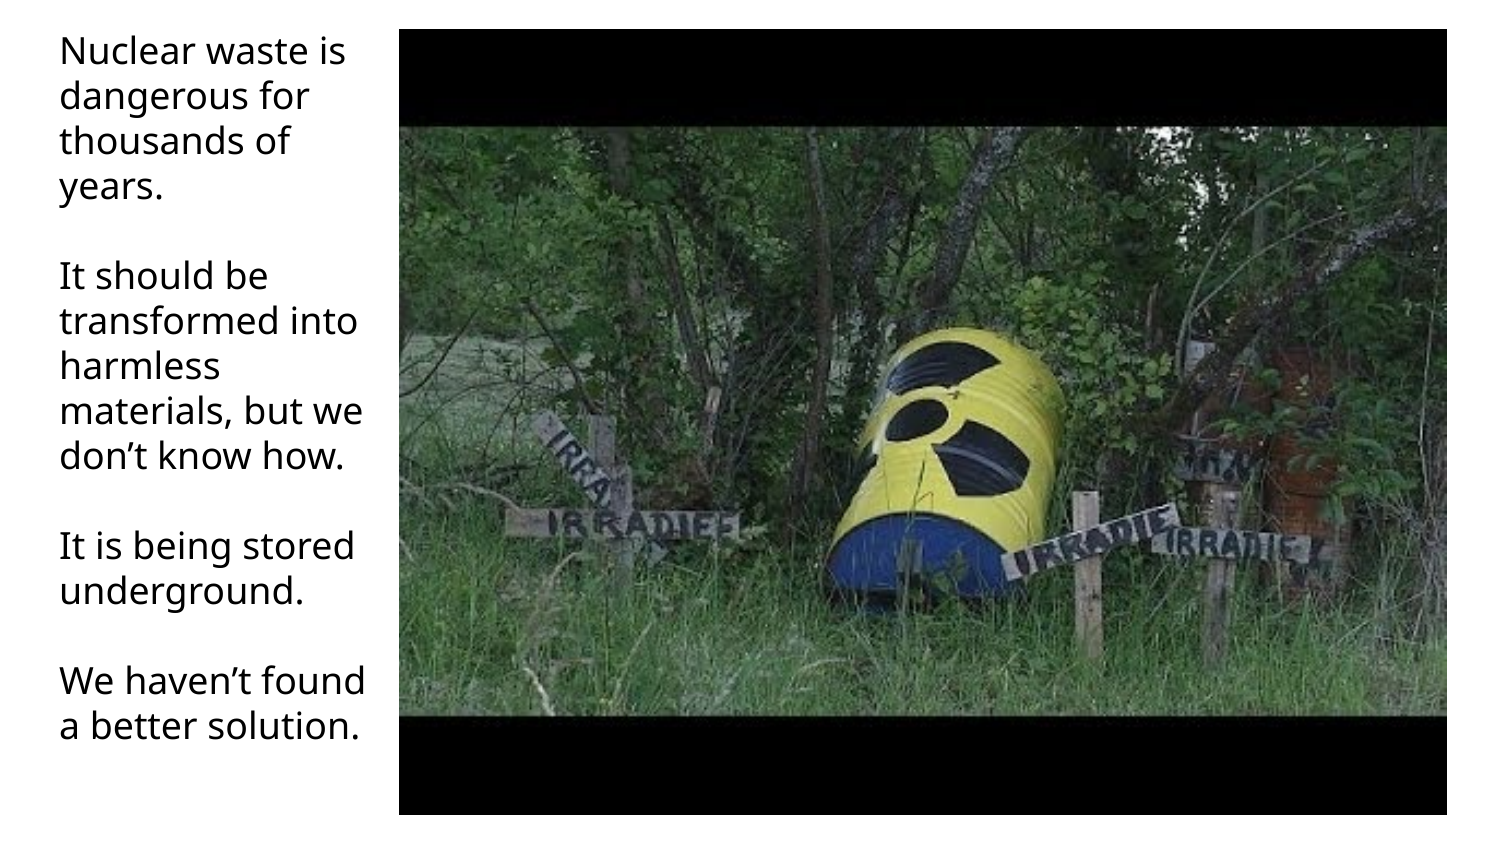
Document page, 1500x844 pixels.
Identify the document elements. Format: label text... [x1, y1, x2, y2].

picture [399, 29, 1447, 815]
text_box Nuclear waste is dangerous for thousands of years. It should be transformed into harmless materials, but we don’t know how. It is being stored underground. We haven’t found a better solution. [44, 11, 384, 601]
